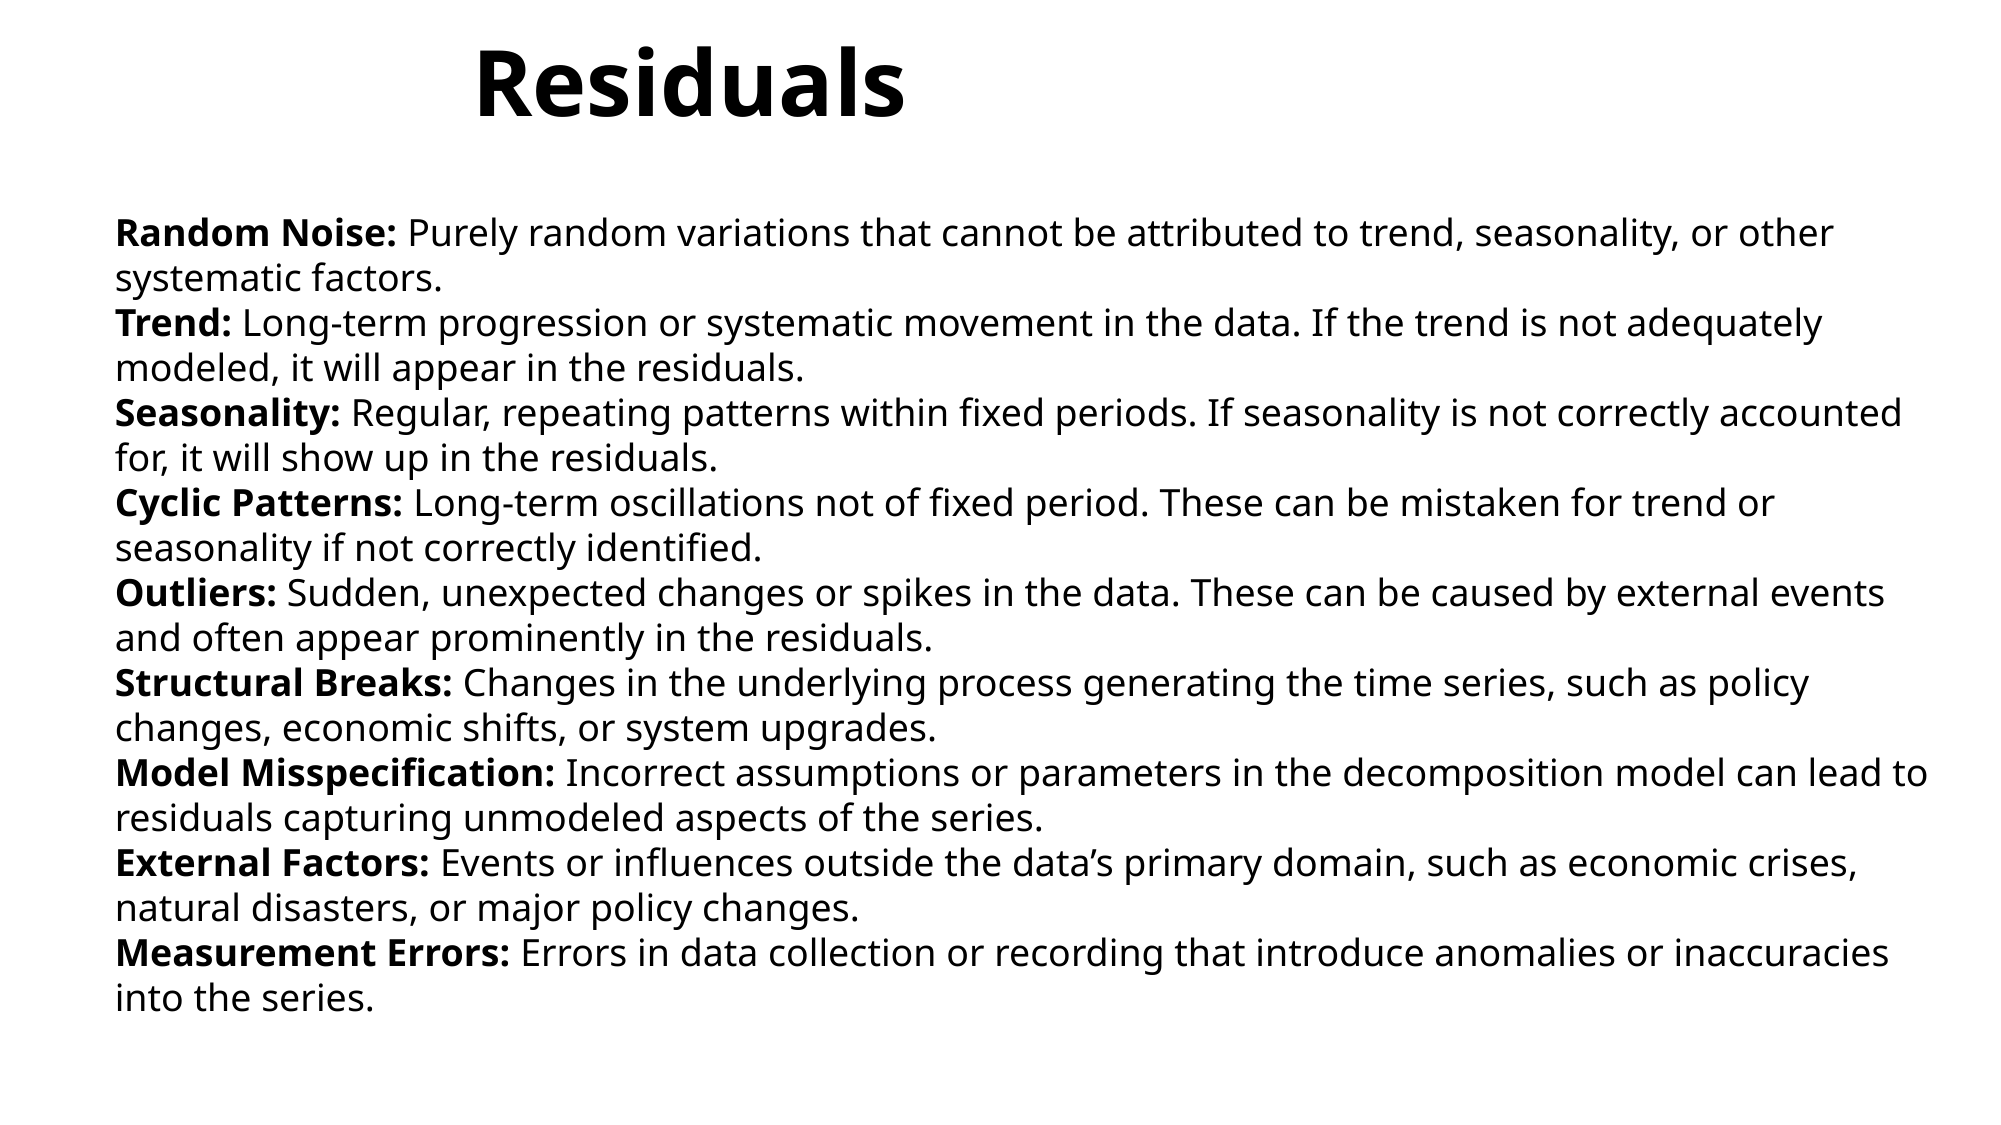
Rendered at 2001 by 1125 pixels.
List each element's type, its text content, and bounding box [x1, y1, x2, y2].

title Residuals [116, 24, 1884, 137]
text_box Random Noise: Purely random variations that cannot be attributed to trend, seasonality, or other systematic factors. Trend: Long-term progression or systematic movement in the data. If the trend is not adequately modeled, it will appear in the residuals. Seasonality: Regular, repeating patterns within fixed periods. If seasonality is not correctly accounted for, it will show up in the residuals. Cyclic Patterns: Long-term oscillations not of fixed period. These can be mistaken for trend or seasonality if not correctly identified. Outliers: Sudden, unexpected changes or spikes in the data. These can be caused by external events and often appear prominently in the residuals. Structural Breaks: Changes in the underlying process generating the time series, such as policy changes, economic shifts, or system upgrades. Model Misspecification: Incorrect assumptions or parameters in the decomposition model can lead to residuals capturing unmodeled aspects of the series. External Factors: Events or influences outside the data’s primary domain, such as economic crises, natural disasters, or major policy changes. Measurement Errors: Errors in data collection or recording that introduce anomalies or inaccuracies into the series. [99, 202, 1950, 1027]
